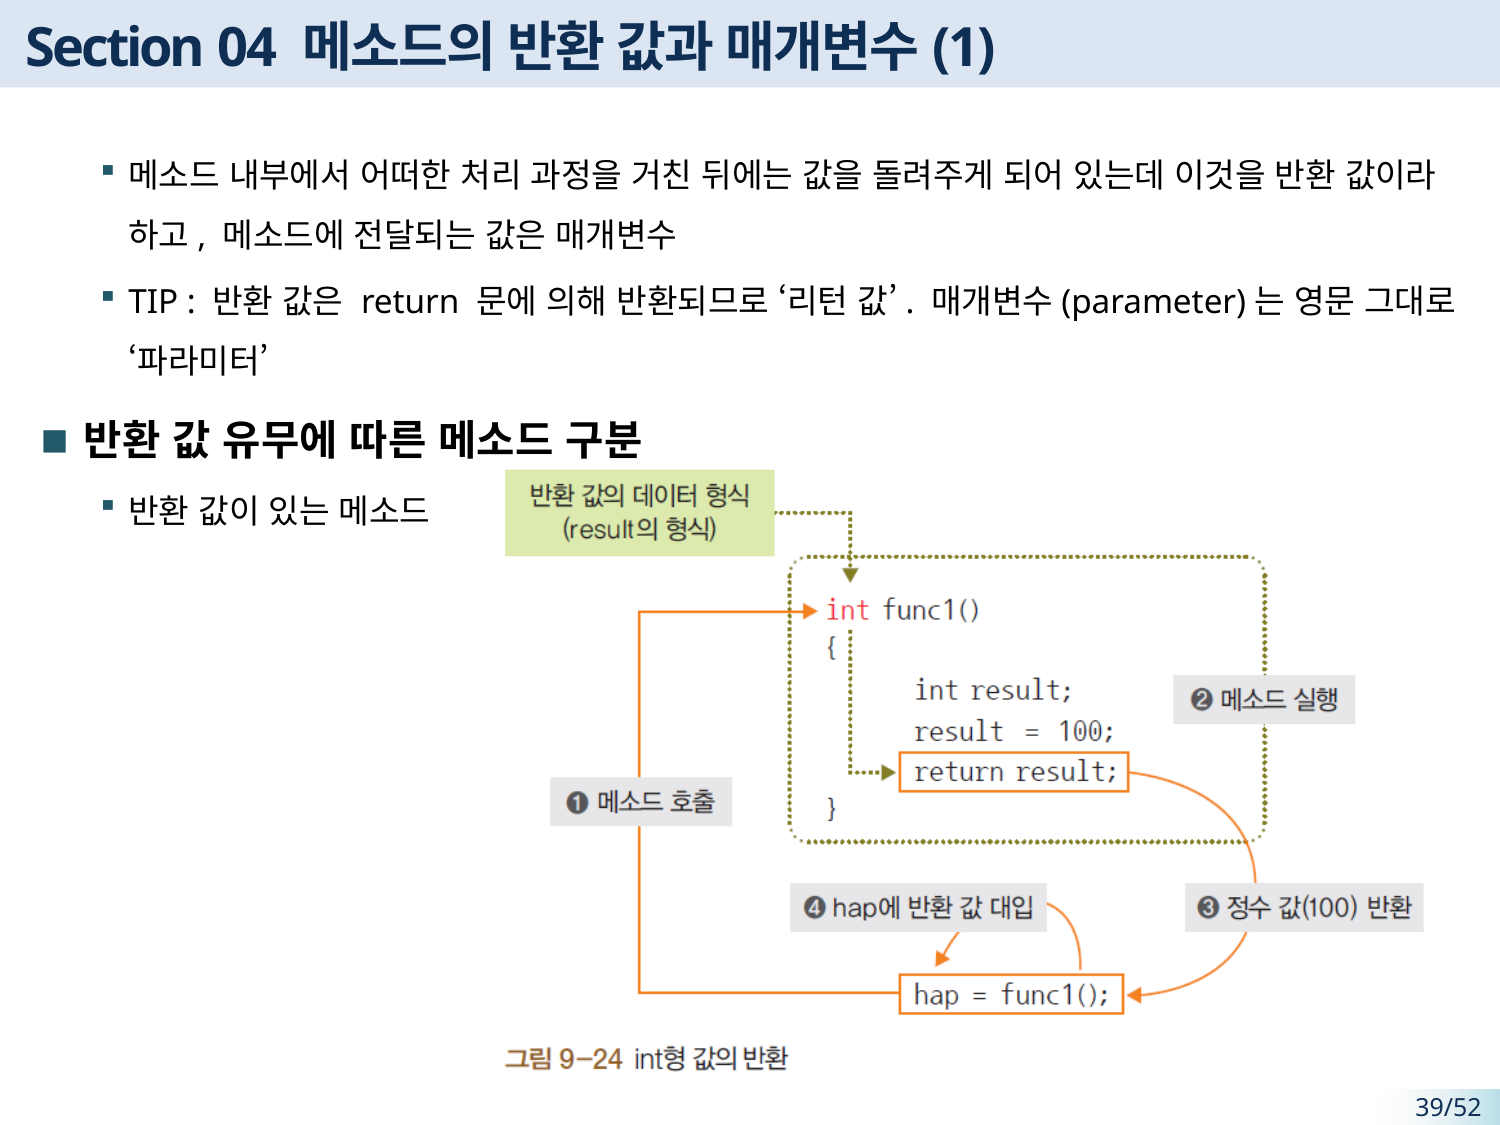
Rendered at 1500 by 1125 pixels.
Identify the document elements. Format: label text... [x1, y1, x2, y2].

list 메소드 내부에서 어떠한 처리 과정을 거친 뒤에는 값을 돌려주게 되어 있는데 이것을 반환 값이라 하고, 메소드에 전달되는 값은 매개변수 TIP : 반환 값은 return 문에 의해 반환되므로 ‘리턴 값’. 매개변수(parameter)는 영문 그대로 ‘파라미터’ 반환 값 유무에 따른 메소드 구분 반환 값이 있는 메소드 [10, 126, 1481, 1057]
picture [491, 466, 1429, 1073]
title Section 04 메소드의 반환 값과 매개변수(1) [10, 5, 1288, 84]
